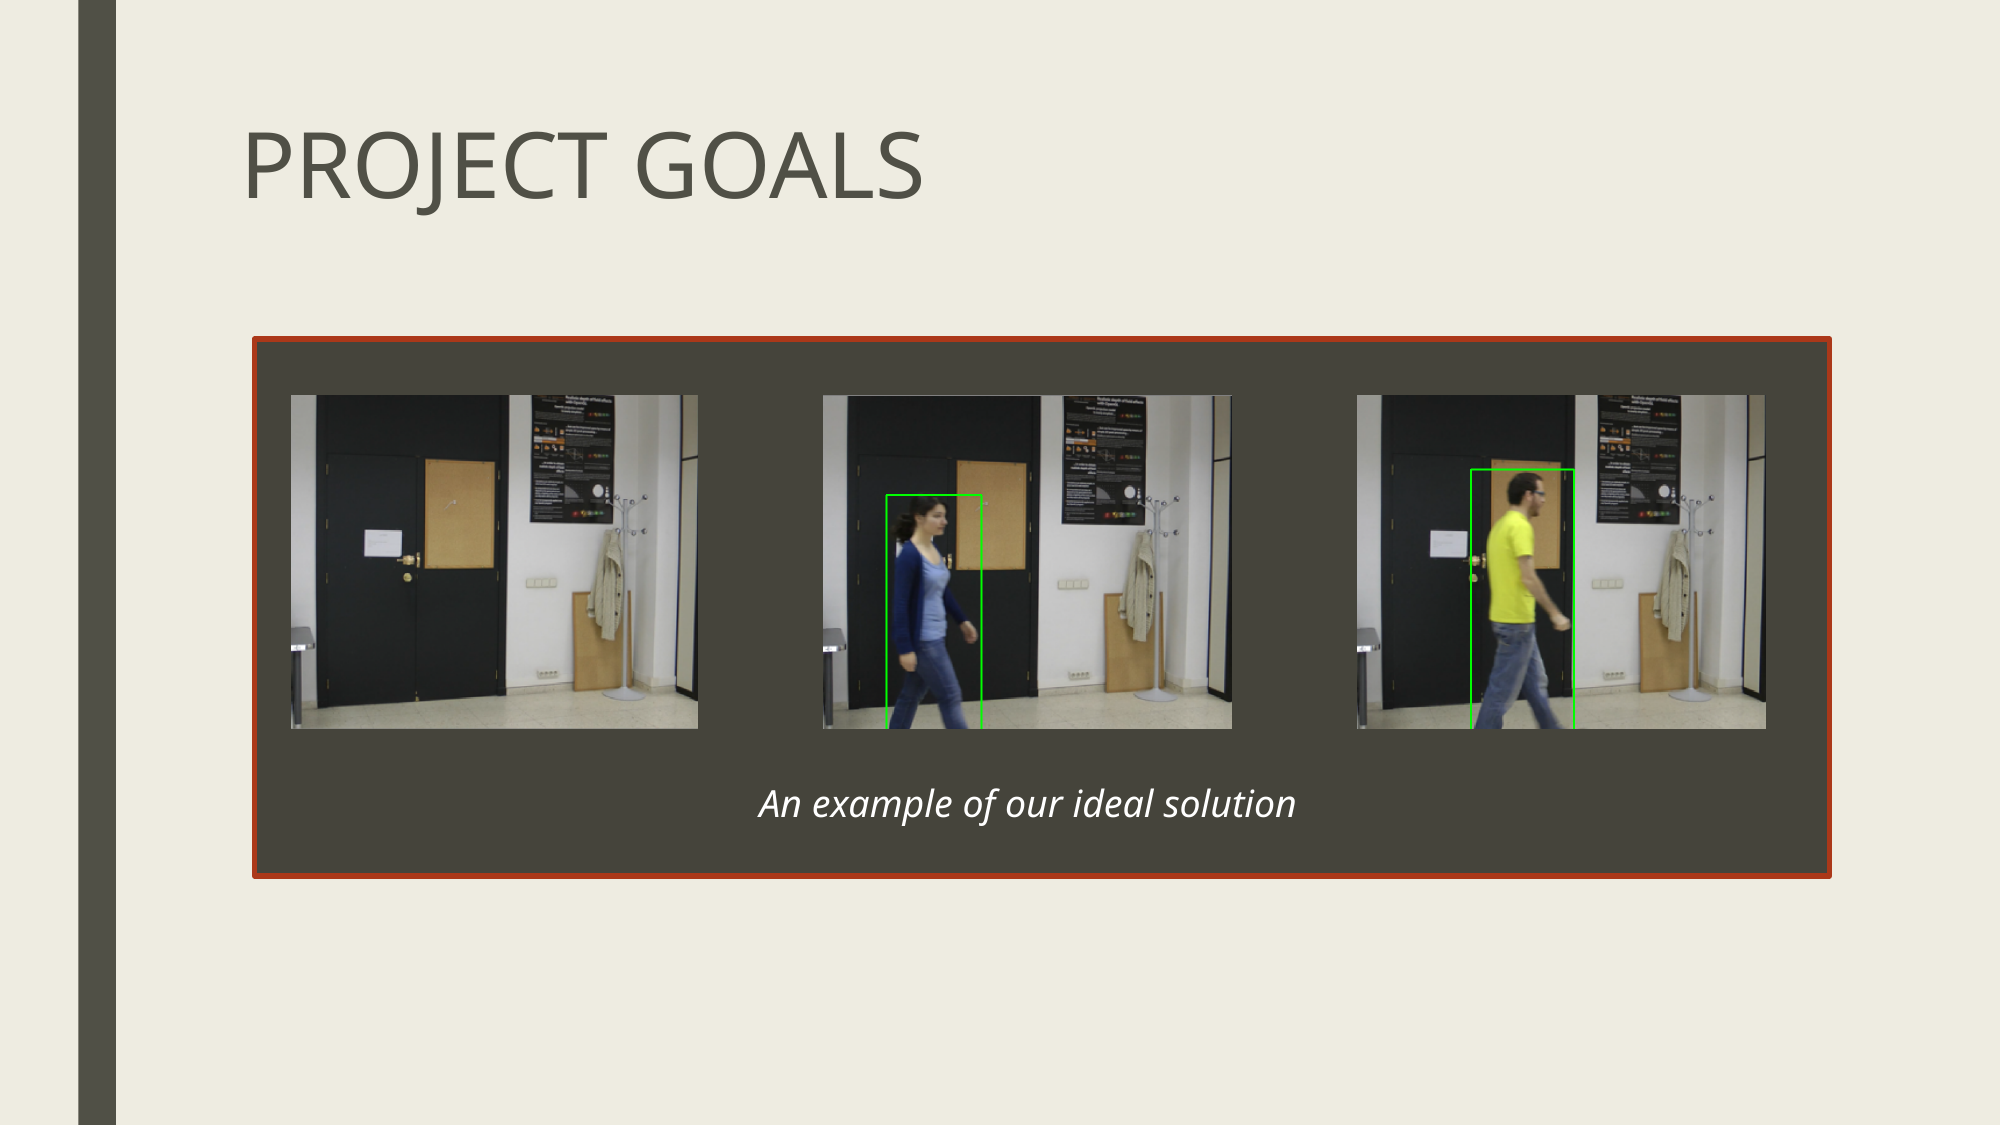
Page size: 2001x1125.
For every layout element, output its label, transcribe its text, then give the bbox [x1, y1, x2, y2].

picture [823, 395, 1232, 730]
picture [1357, 395, 1766, 730]
text_box [252, 336, 1832, 879]
picture [291, 395, 698, 730]
title PROJECT GOALS [225, 112, 1800, 357]
text_box An example of our ideal solution [291, 772, 1766, 832]
